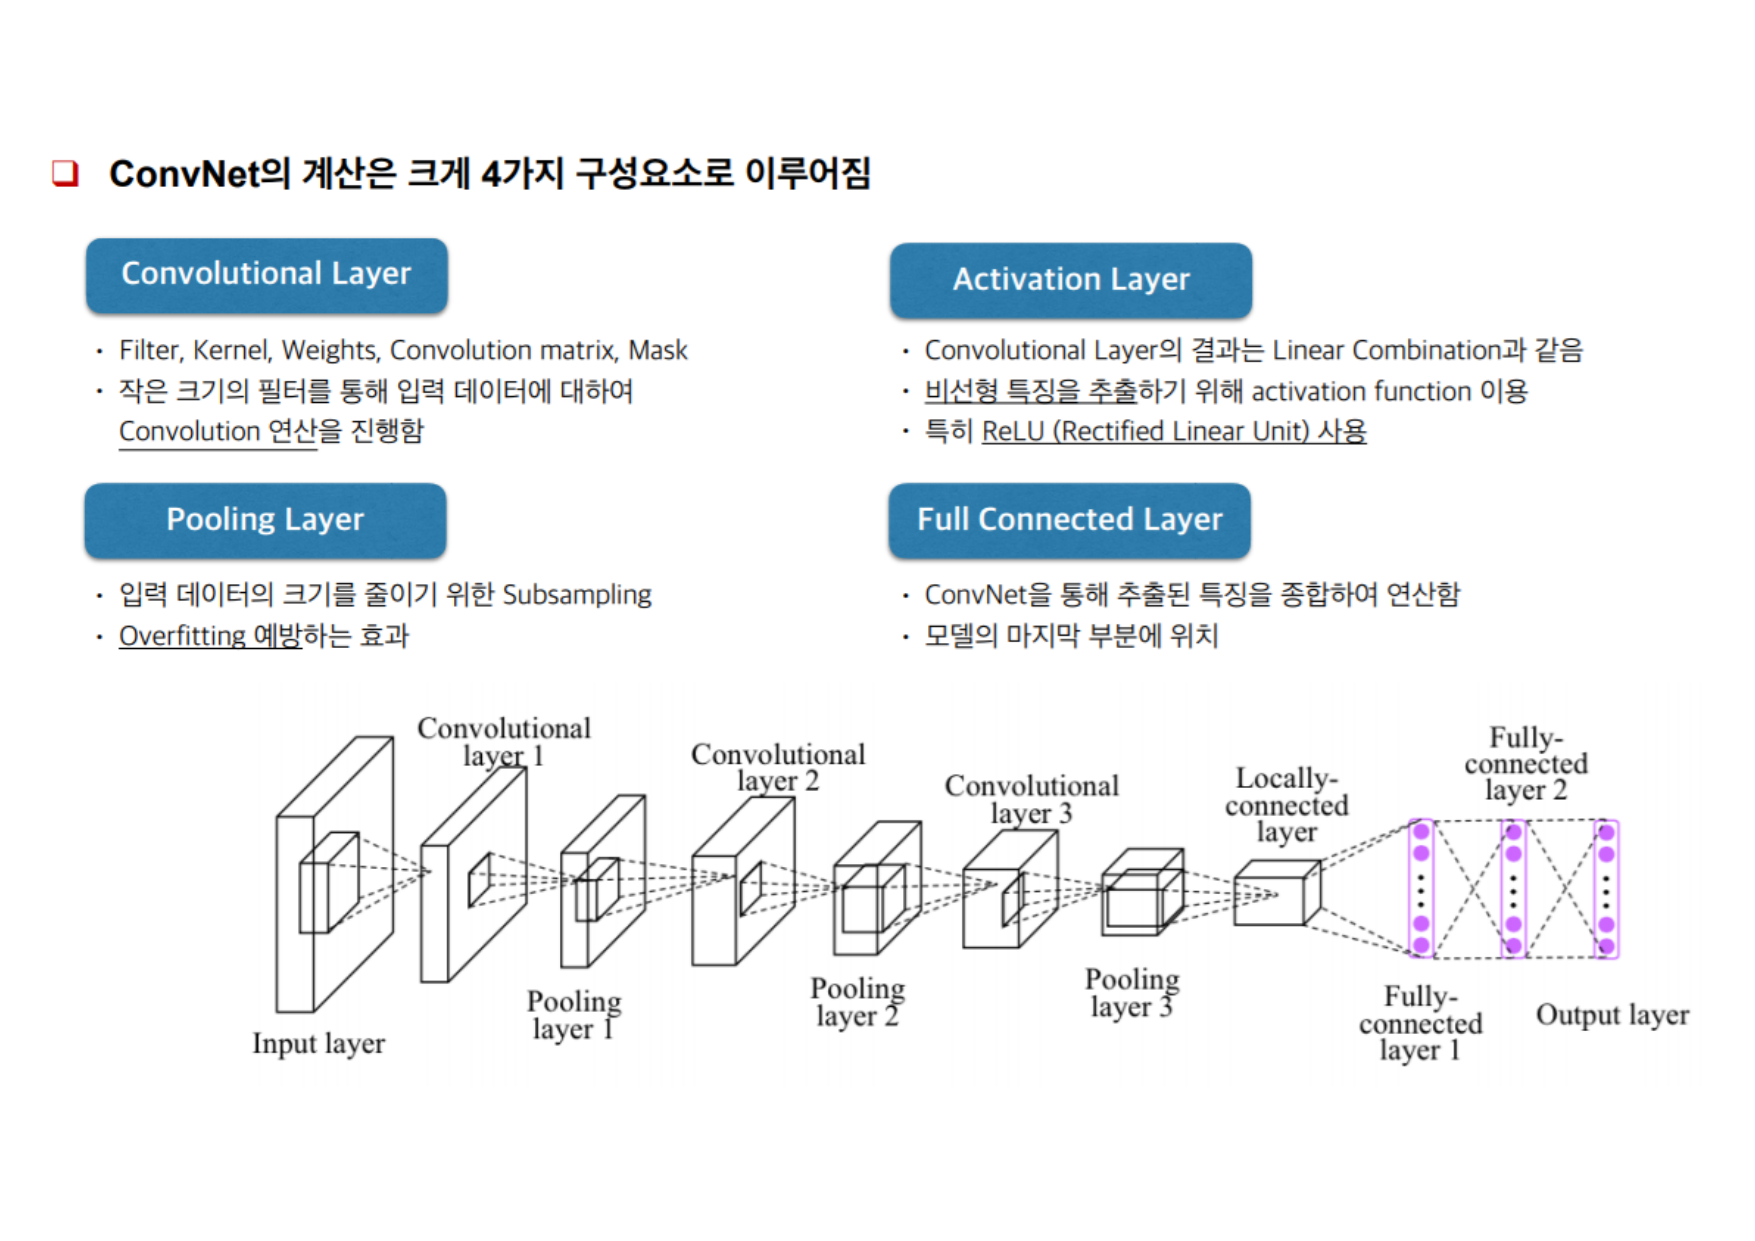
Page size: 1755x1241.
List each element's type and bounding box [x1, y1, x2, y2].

picture [31, 153, 1723, 1087]
